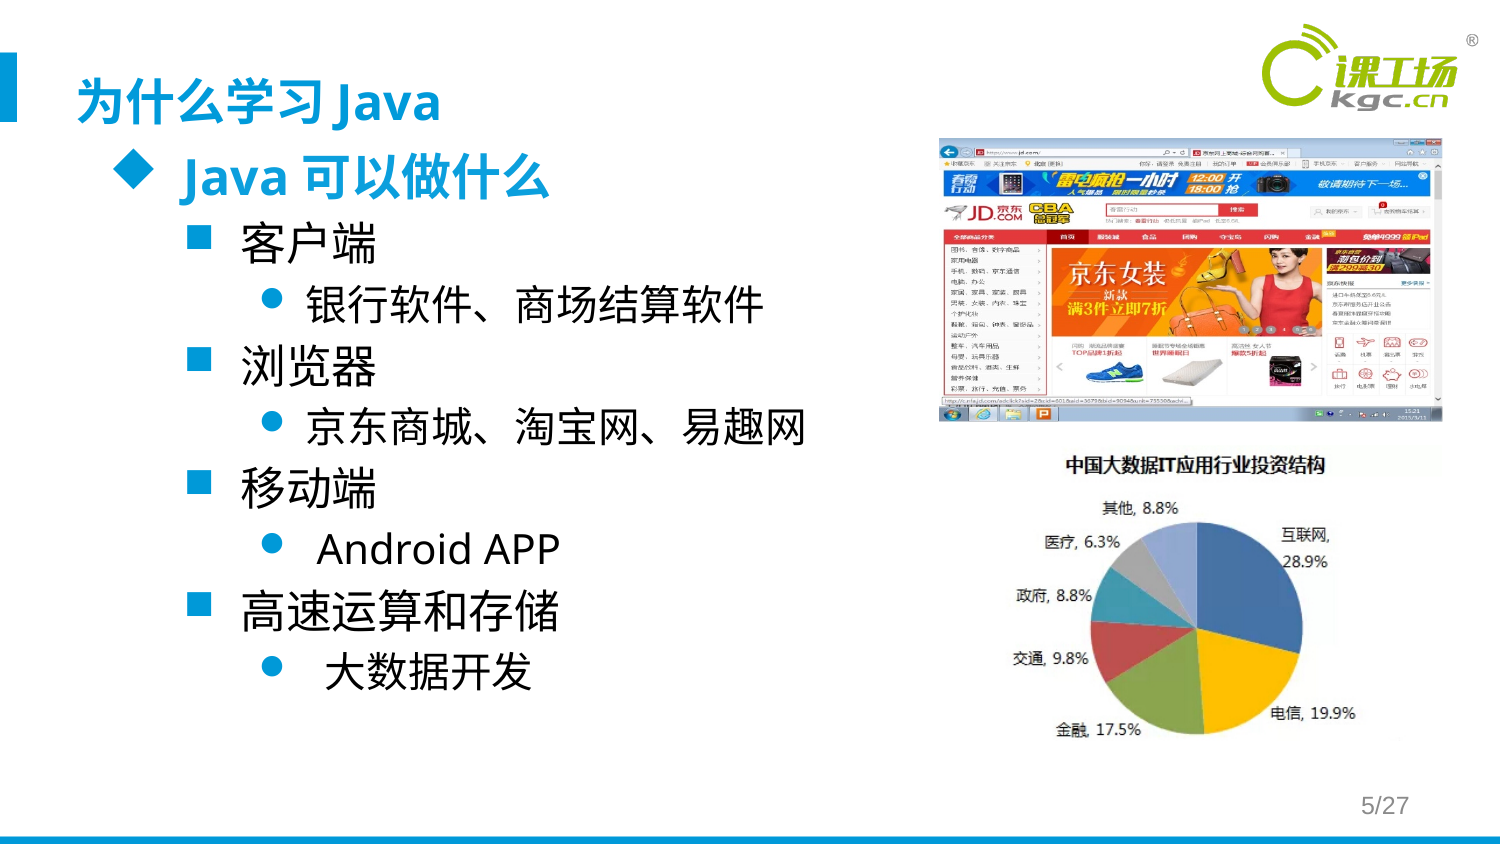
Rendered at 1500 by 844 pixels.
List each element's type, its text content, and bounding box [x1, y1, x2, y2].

text_box 为什么学习Java [74, 33, 1425, 175]
slide_number 5/27 [1074, 782, 1425, 828]
picture [0, 0, 1500, 836]
text_box Java可以做什么 客户端 银行软件、商场结算软件 浏览器 京东商城、淘宝网、易趣网 移动端 Android APP 高速运算和存储 大数据开发 [93, 175, 1358, 696]
